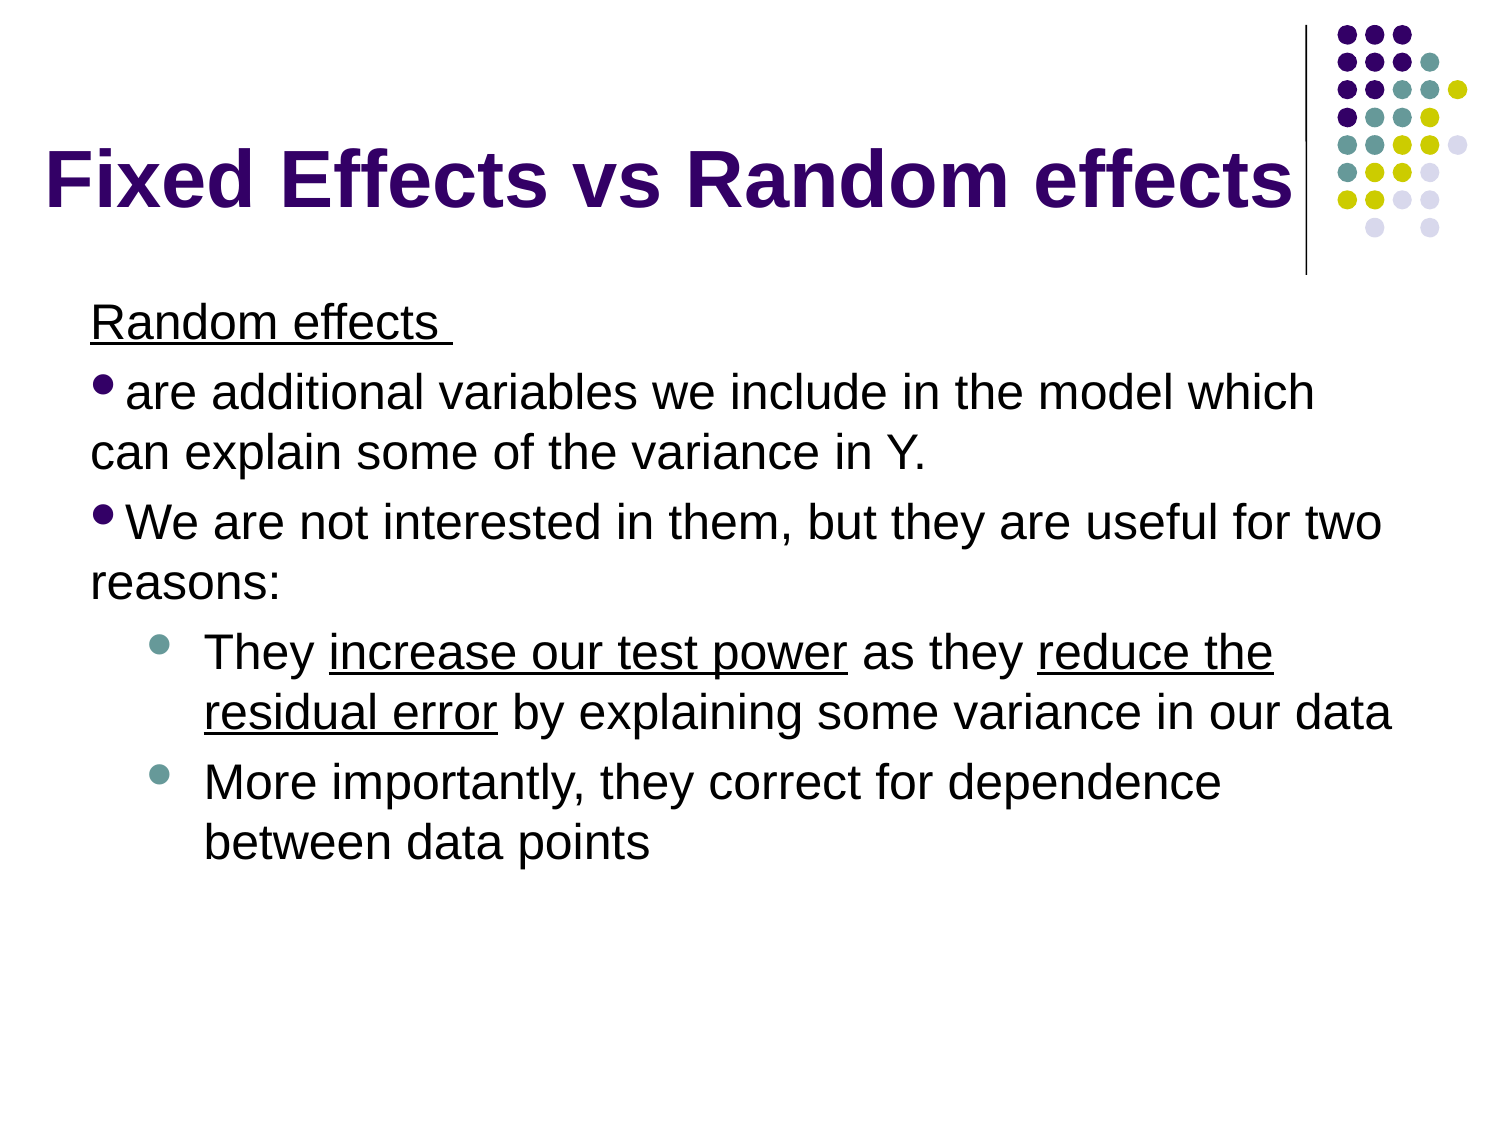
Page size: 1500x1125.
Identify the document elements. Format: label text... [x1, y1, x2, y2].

title Fixed Effects vs Random effects [29, 19, 1317, 232]
list Random effects are additional variables we include in the model which can explain some of the variance in Y. We are not interested in them, but they are useful for two reasons: They increase our test power as they reduce the residual error by explaining some variance in our data More importantly, they correct for dependence between data points [75, 282, 1425, 1071]
